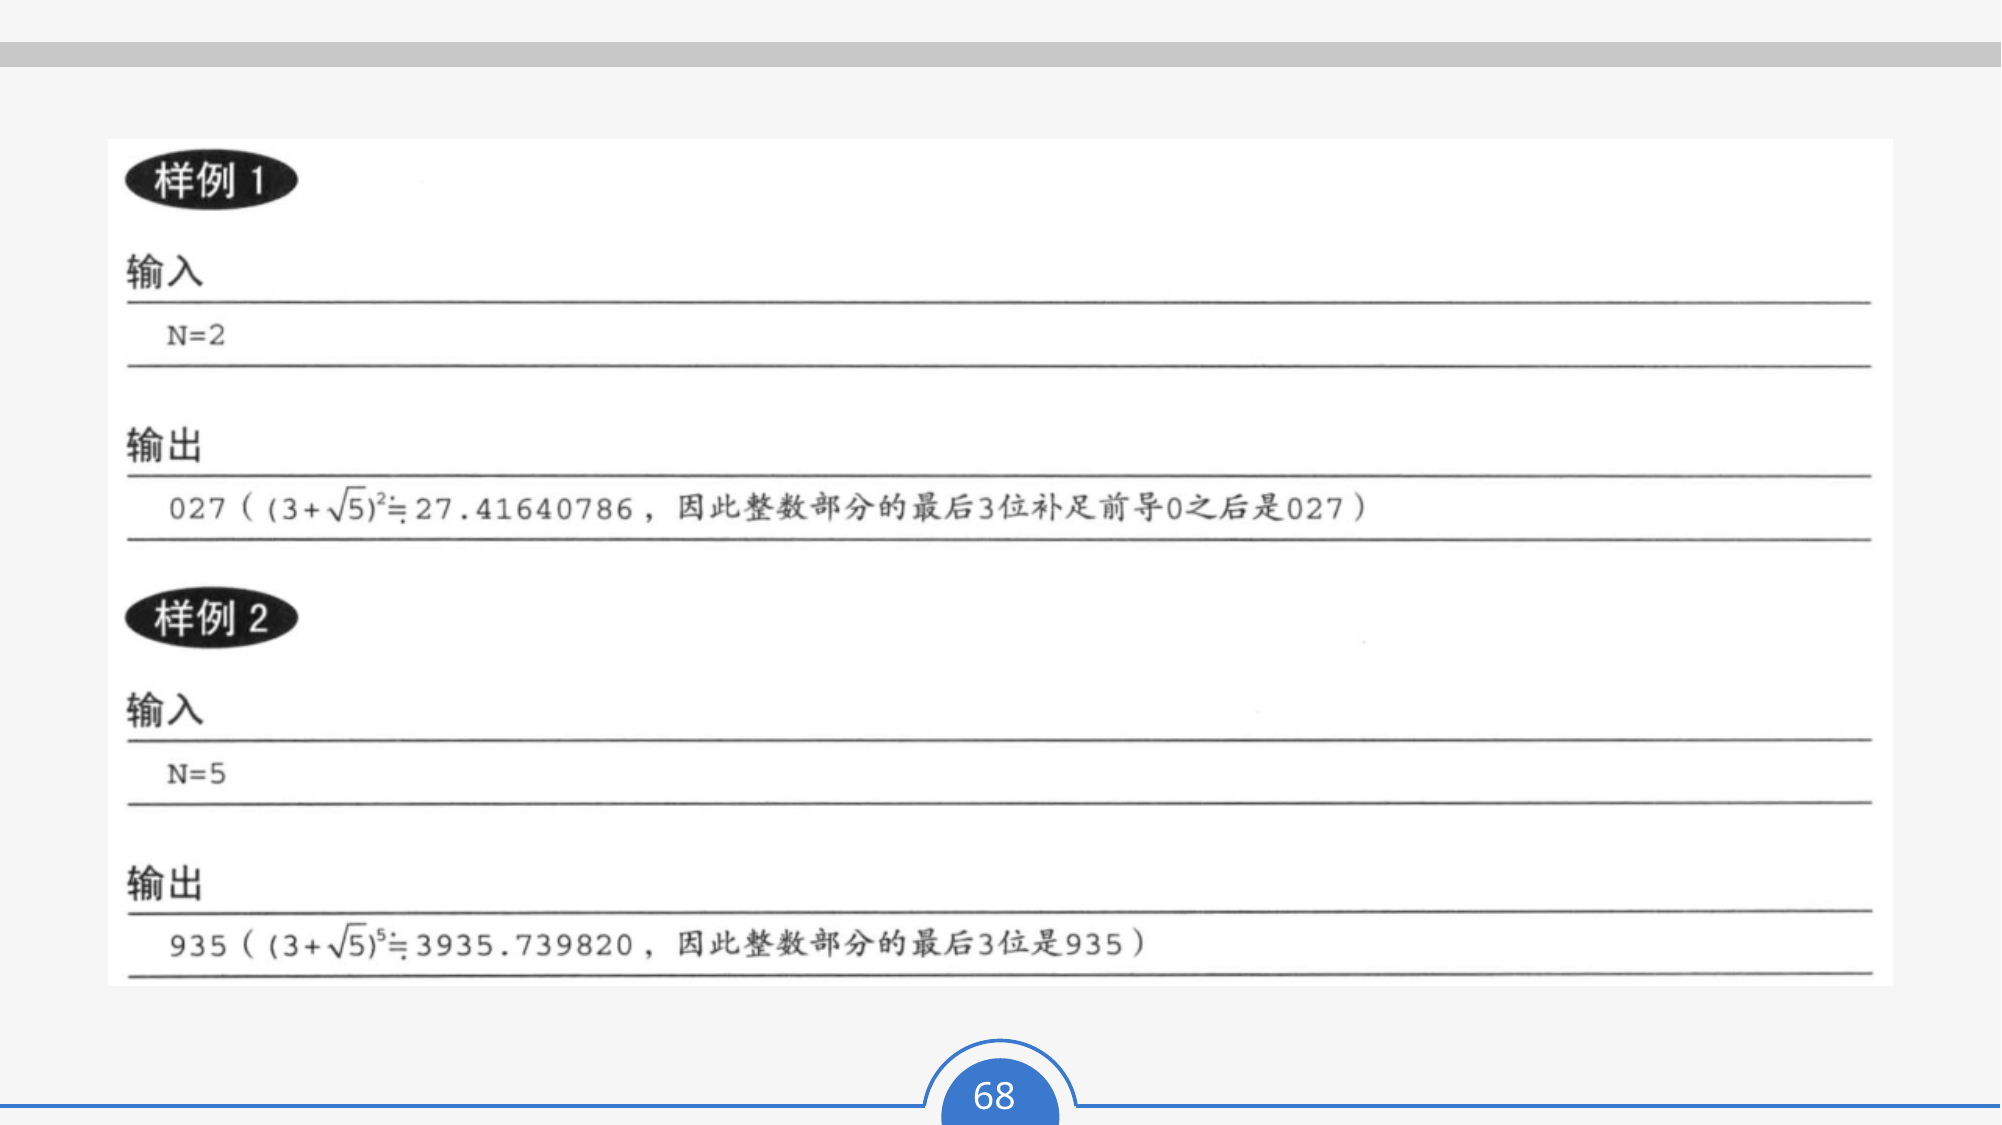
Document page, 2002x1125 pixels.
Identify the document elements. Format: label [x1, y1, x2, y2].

picture [108, 139, 1893, 986]
